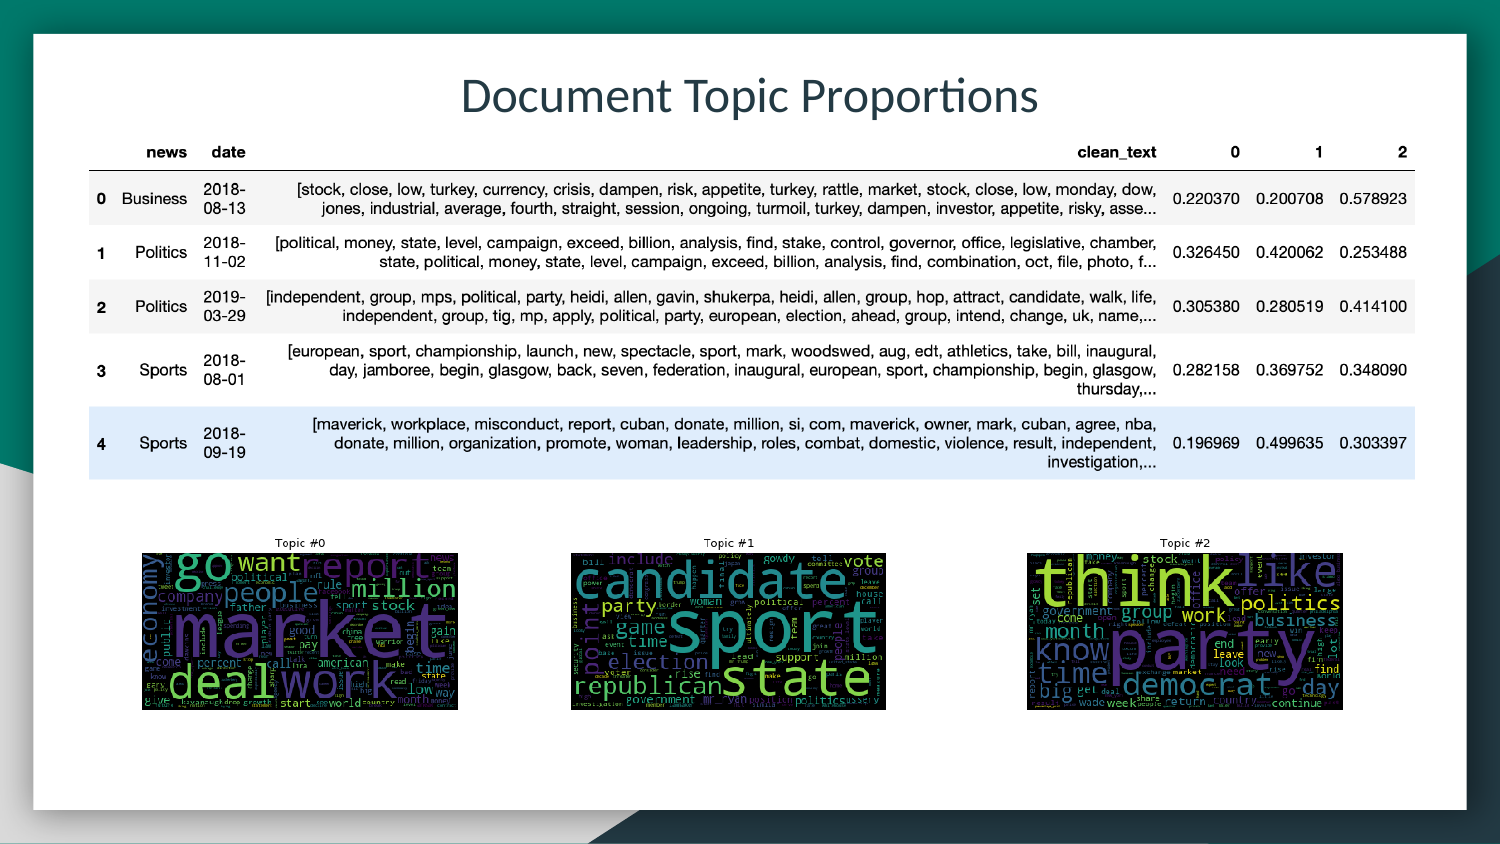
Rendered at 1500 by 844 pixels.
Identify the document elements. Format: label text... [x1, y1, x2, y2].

picture [976, 495, 1383, 767]
picture [519, 495, 926, 767]
list Document Topic Proportions [35, 38, 1465, 138]
picture [81, 137, 1419, 486]
picture [91, 495, 498, 767]
